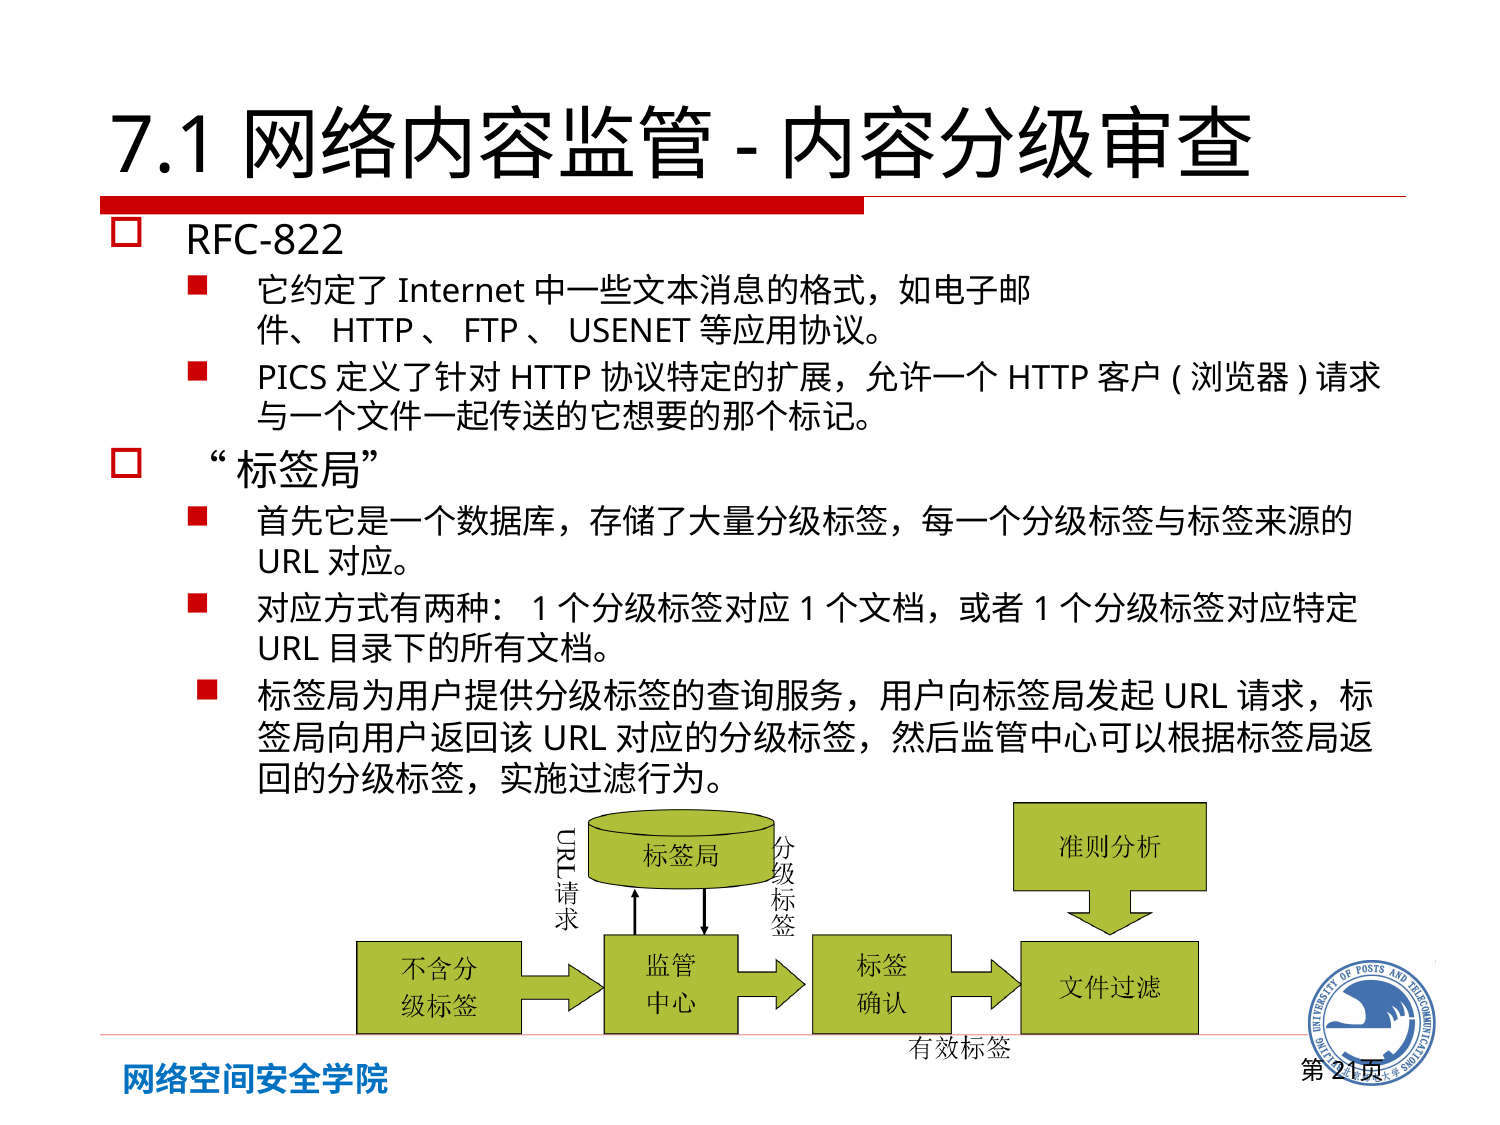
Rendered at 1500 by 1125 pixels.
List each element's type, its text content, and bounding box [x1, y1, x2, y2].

picture [356, 802, 1207, 1069]
list RFC-822 它约定了Internet中一些文本消息的格式，如电子邮件、HTTP、FTP、USENET等应用协议。 PICS定义了针对HTTP协议特定的扩展，允许一个HTTP客户(浏览器)请求与一个文件一起传送的它想要的那个标记。 “标签局” 首先它是一个数据库，存储了大量分级标签，每一个分级标签与标签来源的URL对应。 对应方式有两种：1个分级标签对应1个文档，或者1个分级标签对应特定URL目录下的所有文档。 标签局为用户提供分级标签的查询服务，用户向标签局发起URL请求，标签局向用户返回该URL对应的分级标签，然后监管中心可以根据标签局返回的分级标签，实施过滤行为。 [92, 205, 1406, 906]
slide_number 第页 [1074, 1046, 1401, 1103]
picture [1308, 960, 1436, 1086]
title 7.1网络内容监管-内容分级审查 [94, 50, 1407, 197]
